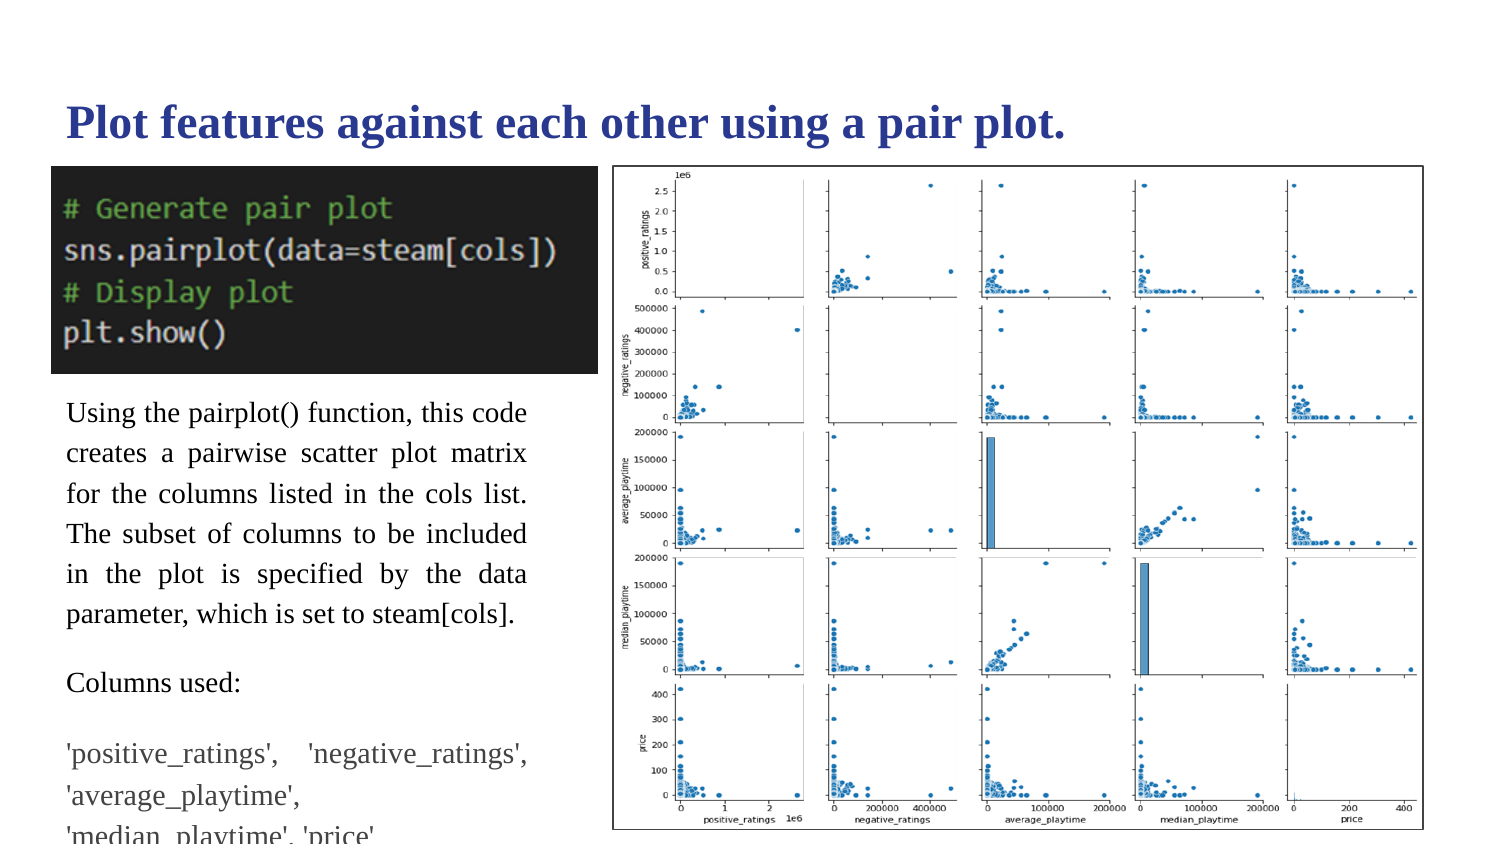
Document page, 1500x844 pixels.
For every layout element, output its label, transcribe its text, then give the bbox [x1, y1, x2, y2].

title Plot features against each other using a pair plot. [51, 67, 1449, 167]
picture [613, 166, 1423, 830]
text_box Using the pairplot() function, this code creates a pairwise scatter plot matrix for the columns listed in the cols list. The subset of columns to be included in the plot is specified by the data parameter, which is set to steam[cols]. Columns used: 'positive_ratings', 'negative_ratings', 'average_playtime', 'median_playtime', 'price' [51, 382, 544, 844]
picture [50, 166, 599, 374]
